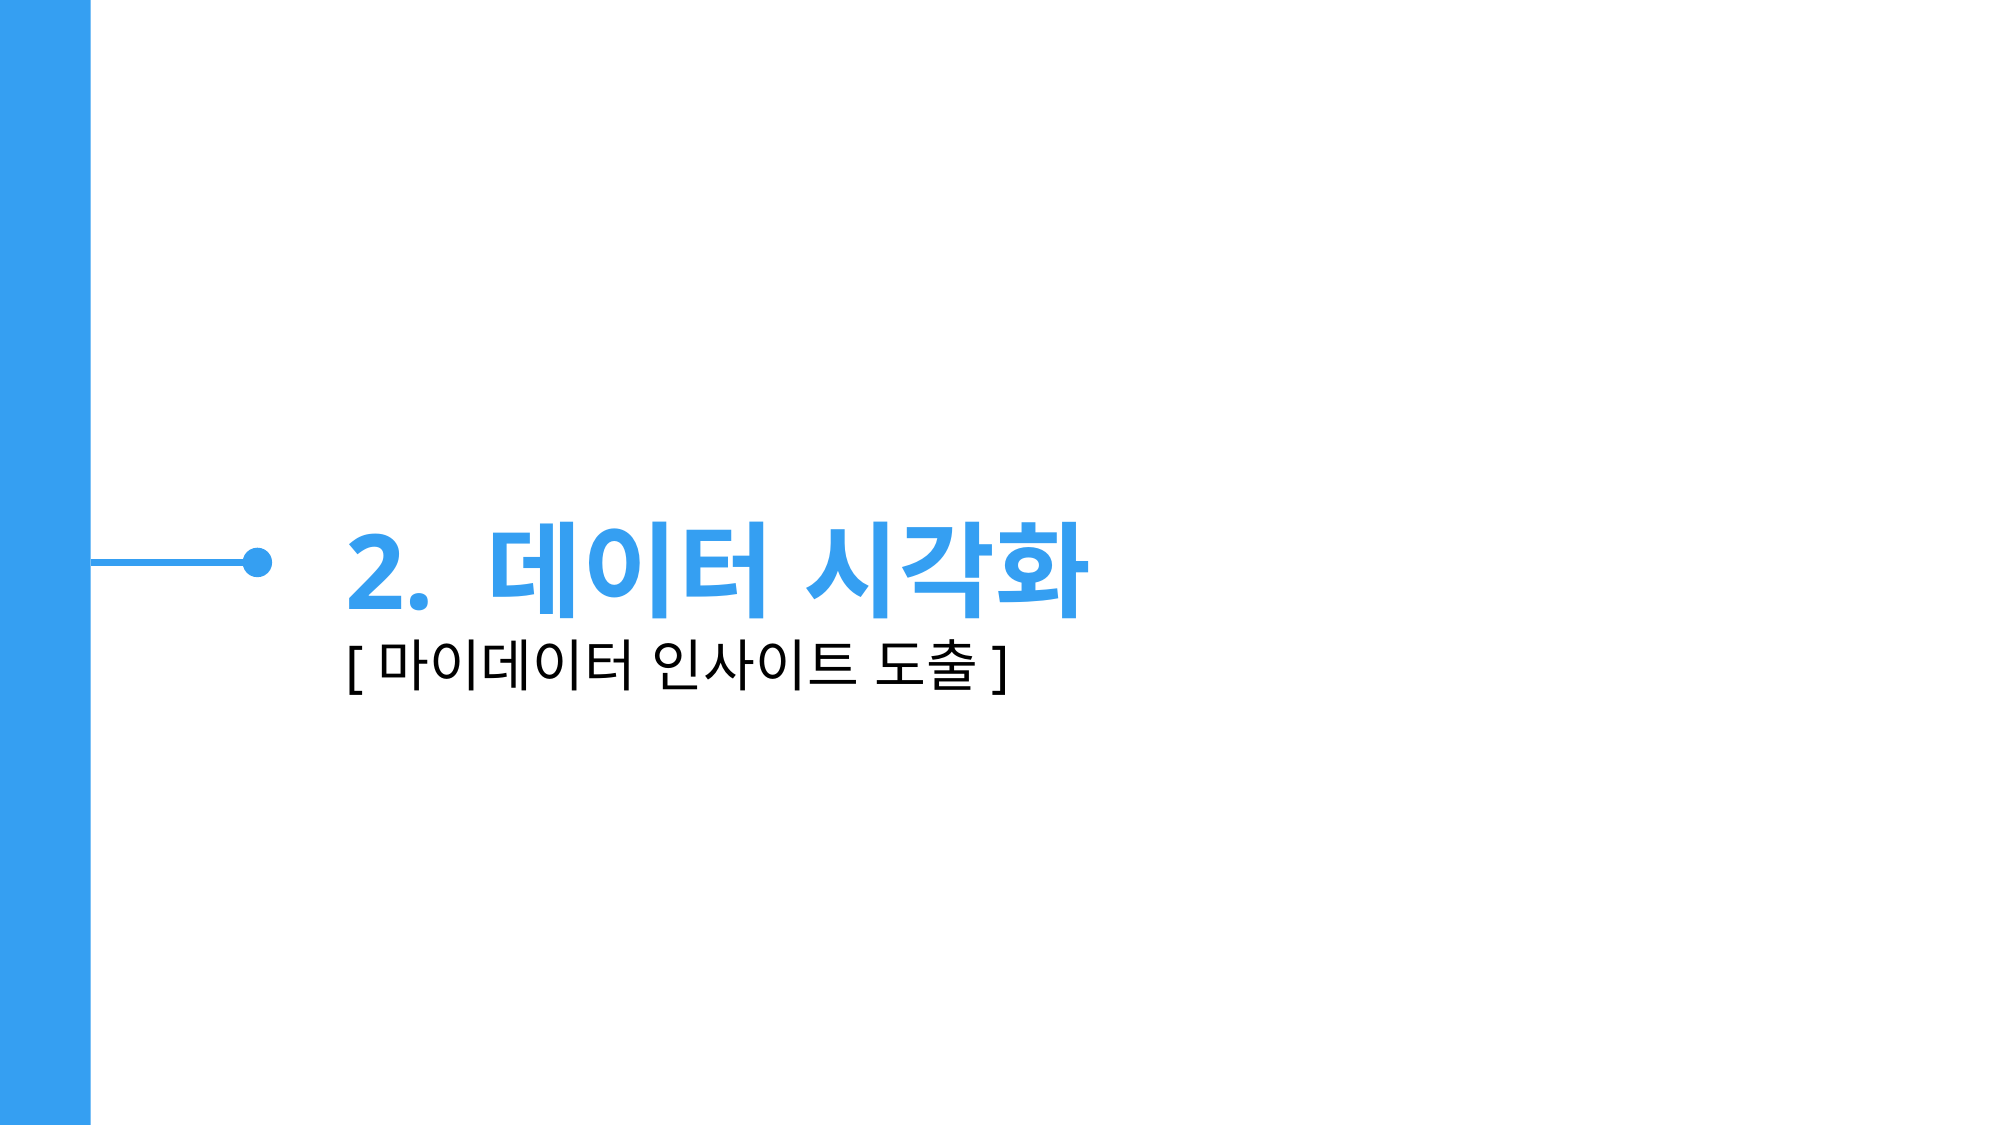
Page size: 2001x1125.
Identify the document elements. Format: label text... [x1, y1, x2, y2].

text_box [0, 0, 273, 1125]
text_box [273, 0, 1146, 1125]
text_box 2. 데이터 시각화 [마이데이터 인사이트 도출] [330, 497, 1247, 706]
